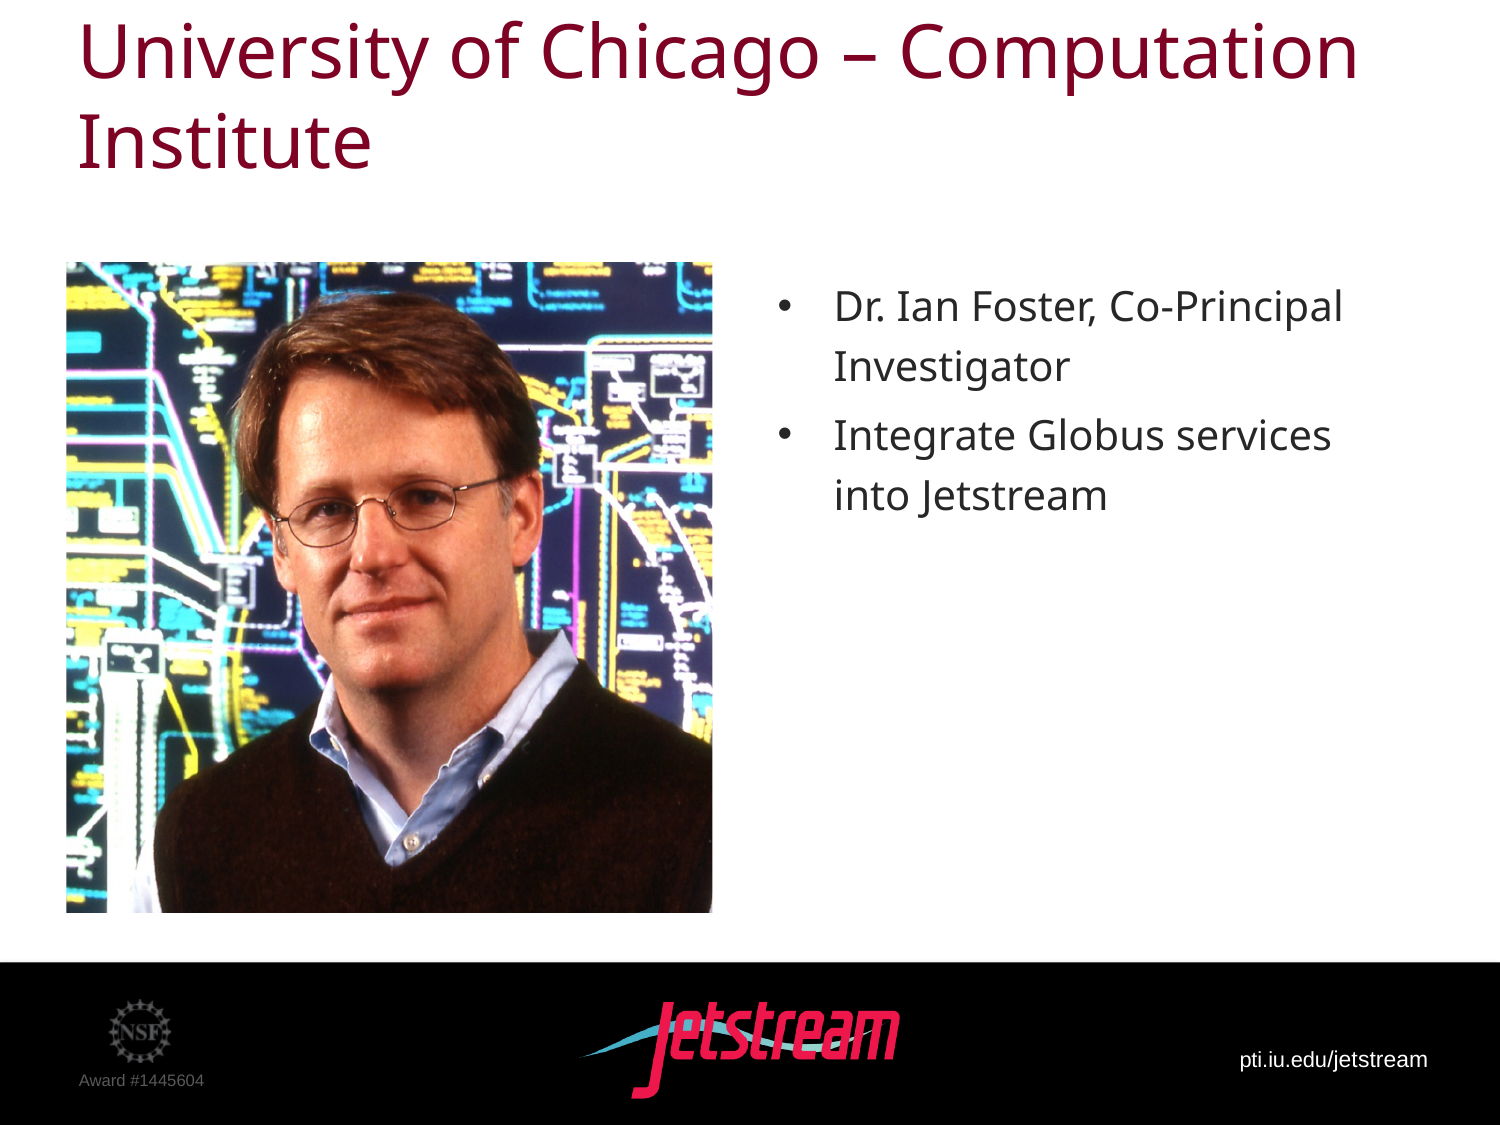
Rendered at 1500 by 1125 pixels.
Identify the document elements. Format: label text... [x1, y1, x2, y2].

title University of Chicago – Computation Institute [62, 0, 1413, 188]
list Dr. Ian Foster, Co-Principal Investigator Integrate Globus services into Jetstream [762, 262, 1425, 913]
picture [66, 262, 713, 914]
picture [575, 995, 902, 1105]
